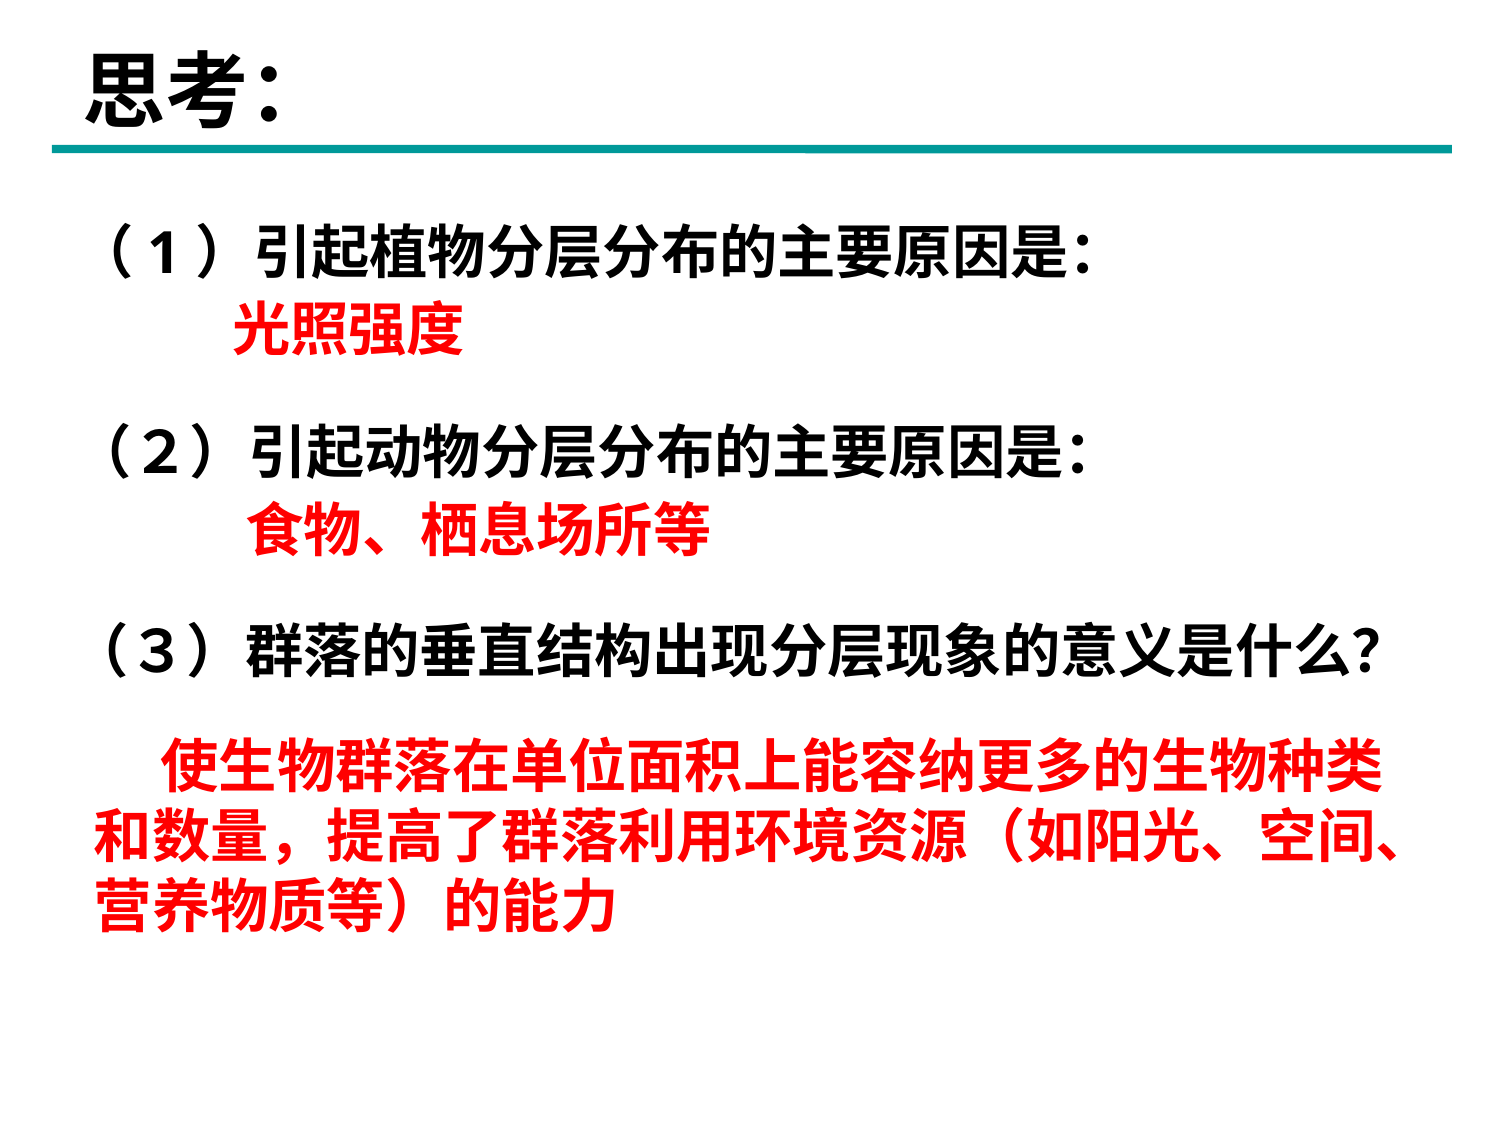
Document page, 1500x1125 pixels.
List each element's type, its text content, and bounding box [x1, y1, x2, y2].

text_box 使生物群落在单位面积上能容纳更多的生物种类和数量，提高了群落利用环境资源（如阳光、空间、营养物质等）的能力 [79, 721, 1429, 947]
text_box （1）引起植物分层分布的主要原因是： [60, 208, 1142, 293]
text_box （３）群落的垂直结构出现分层现象的意义是什么？ [55, 607, 1495, 692]
text_box 光照强度 [173, 284, 524, 370]
text_box （２）引起动物分层分布的主要原因是： [58, 407, 1138, 493]
text_box 食物、栖息场所等 [228, 485, 729, 571]
text_box 思考： [67, 30, 591, 146]
